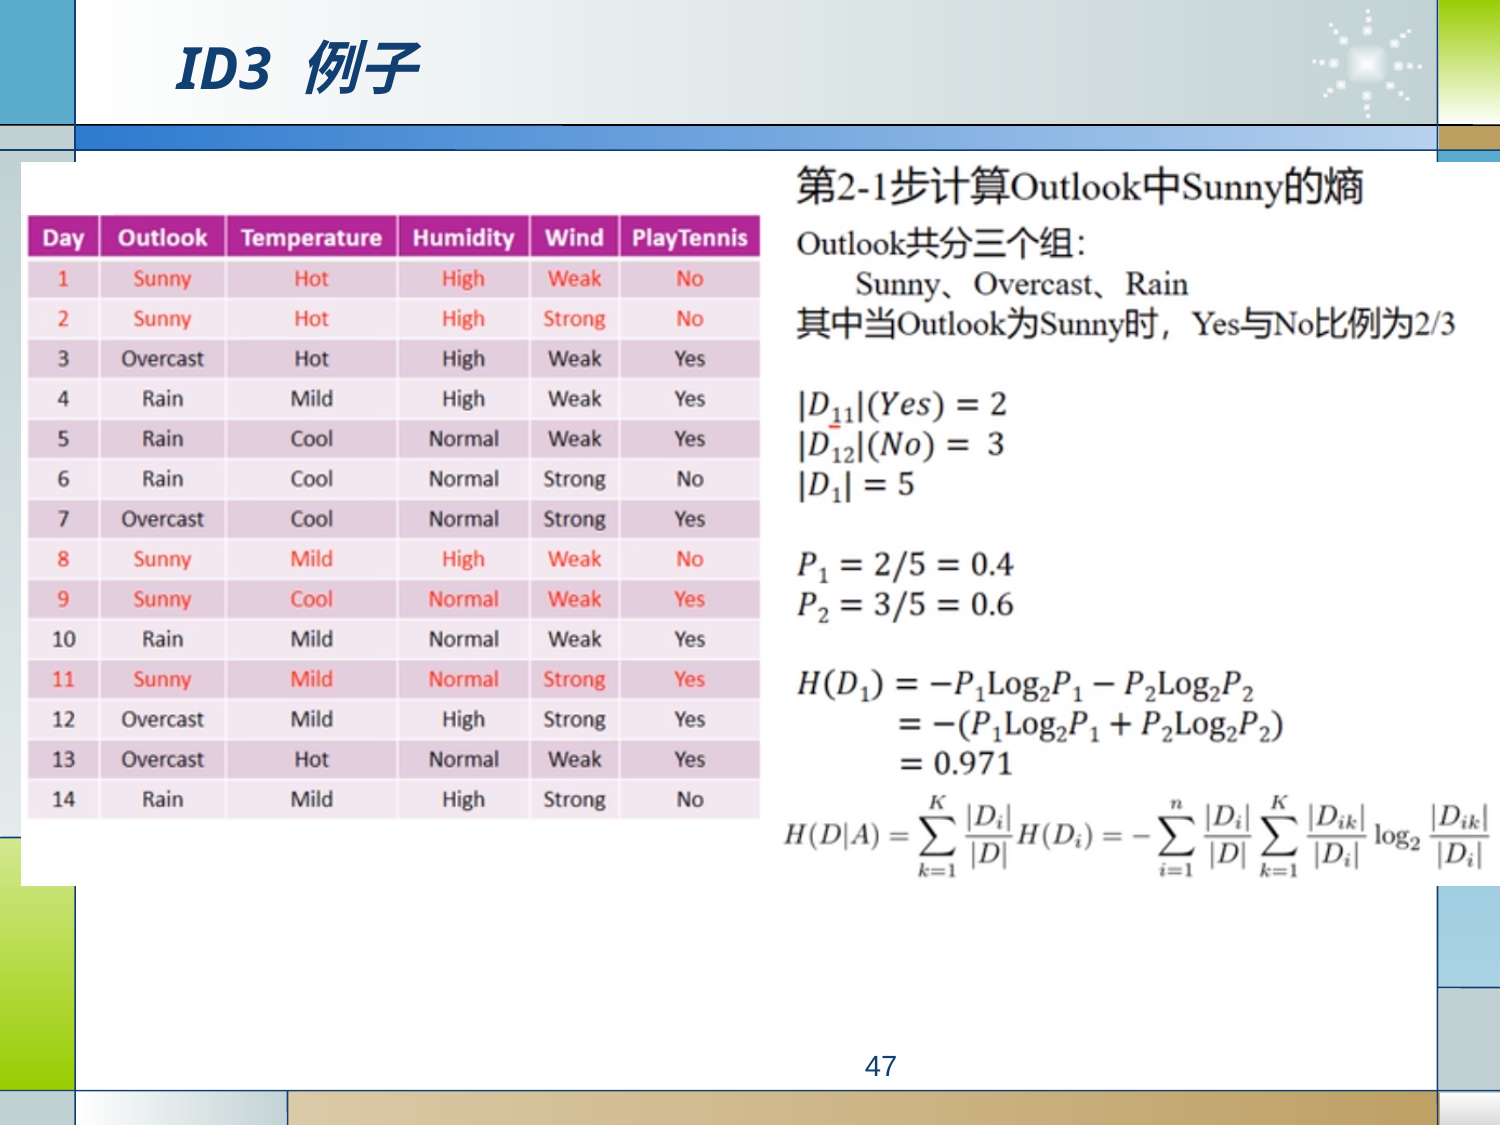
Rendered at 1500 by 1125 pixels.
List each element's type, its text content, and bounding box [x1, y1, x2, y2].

slide_number 47 [562, 1039, 913, 1081]
picture [20, 162, 1500, 887]
title ID3 例子 [162, 19, 1263, 113]
